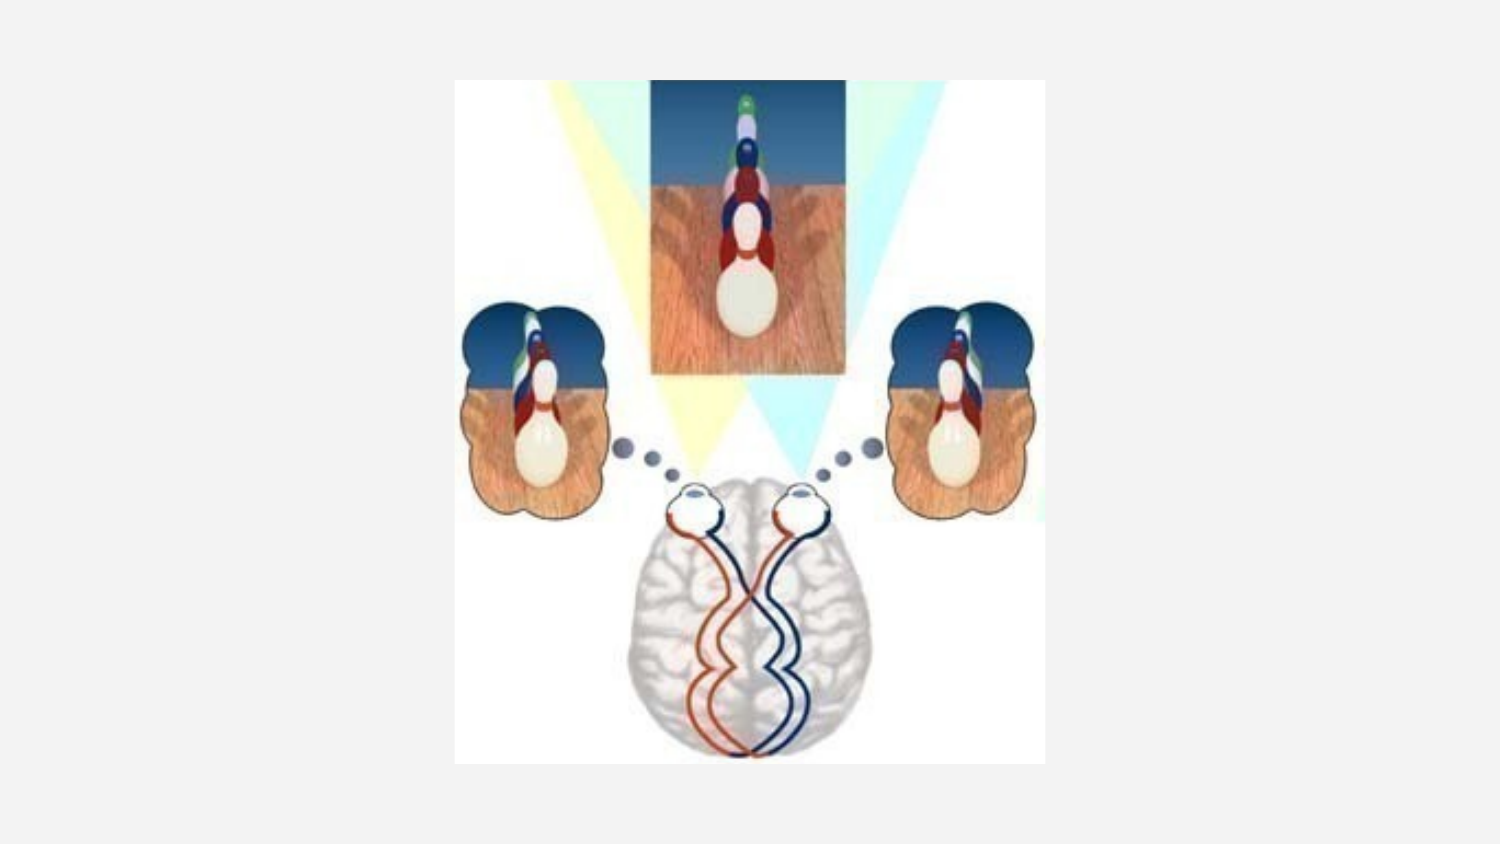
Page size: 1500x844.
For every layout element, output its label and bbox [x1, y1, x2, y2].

picture [454, 79, 1046, 764]
